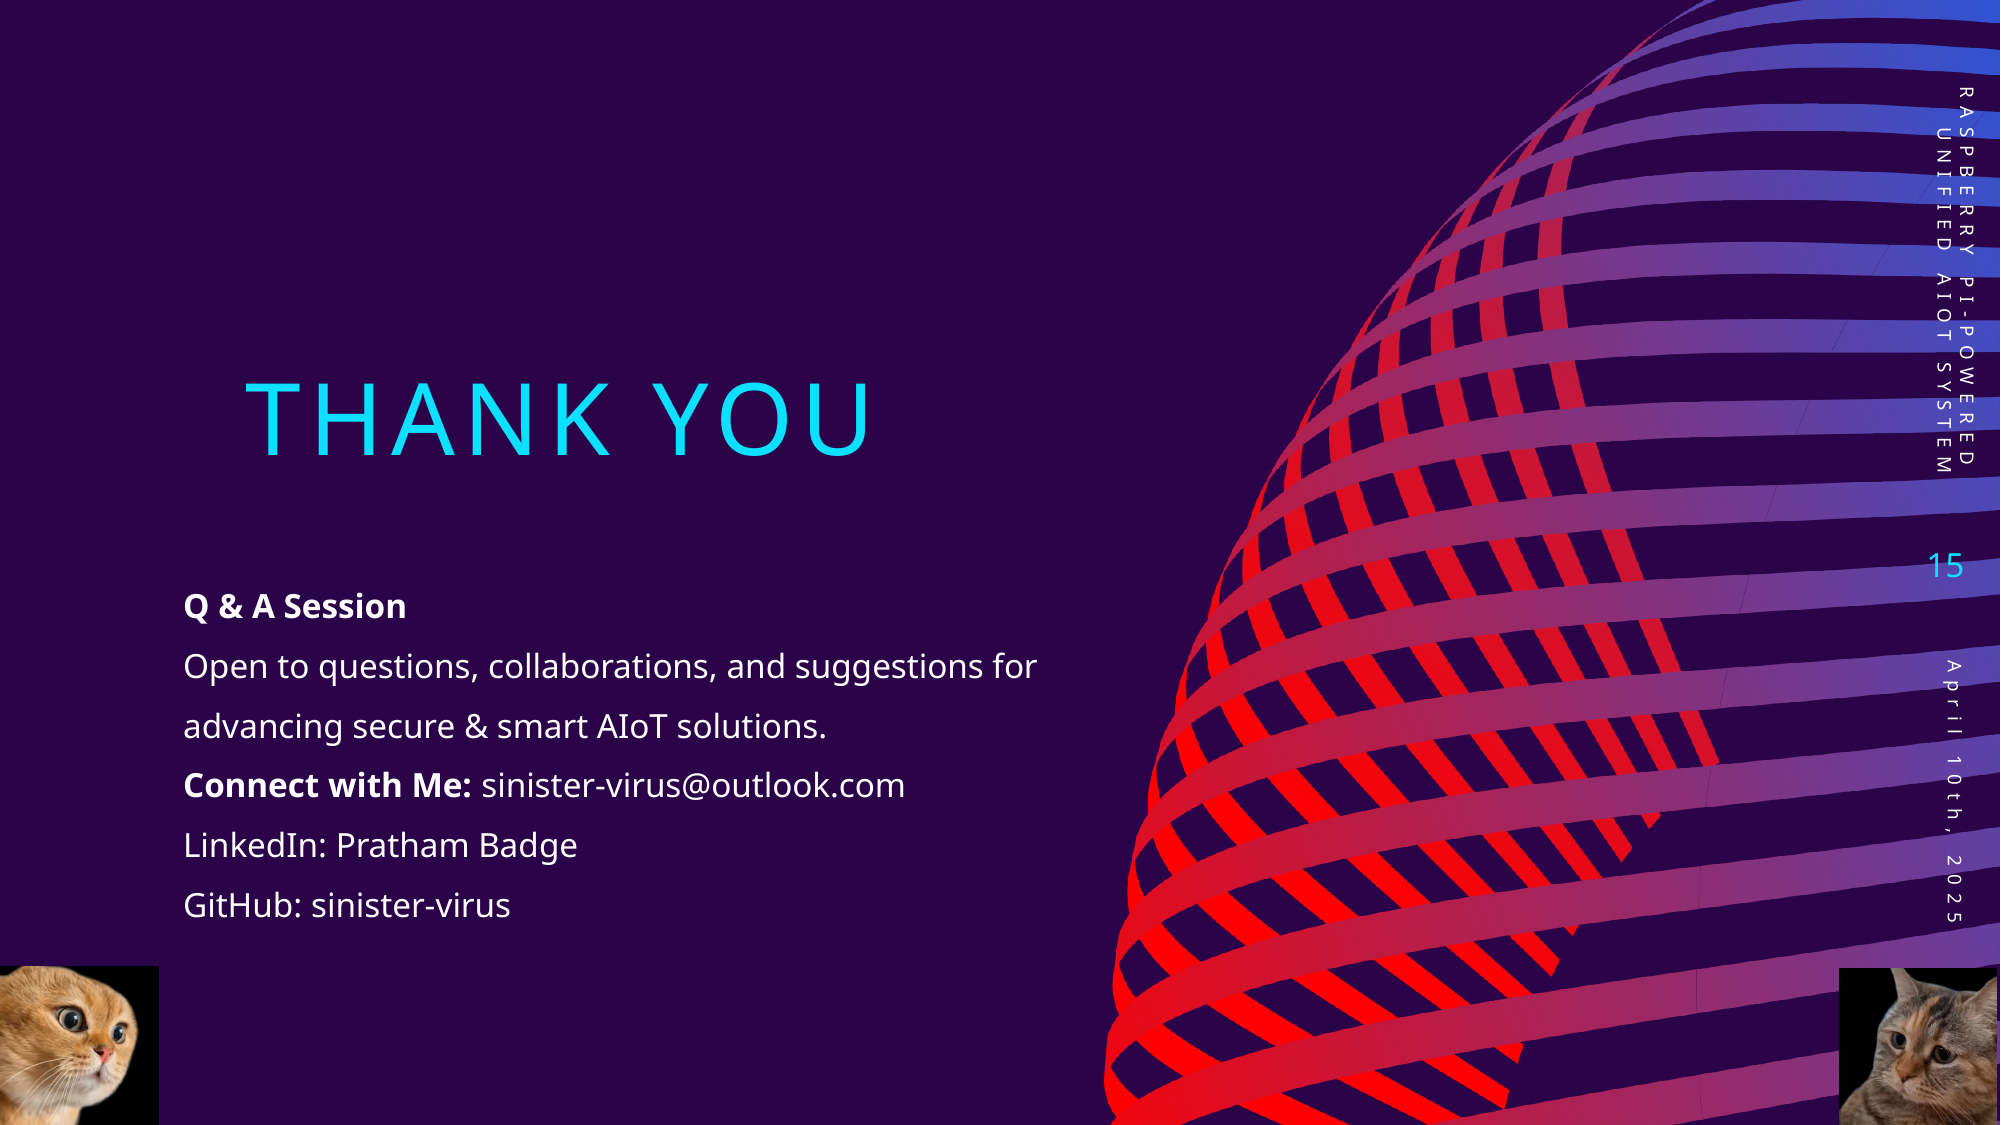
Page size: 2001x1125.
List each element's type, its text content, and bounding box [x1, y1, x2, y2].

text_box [0, 965, 160, 1125]
list Q & A Session Open to questions, collaborations, and suggestions for advancing secure & smart AIoT solutions. Connect with Me: sinister-virus@outlook.com LinkedIn: Pratham Badge GitHub: sinister-virus [168, 558, 1132, 950]
picture [0, 0, 2000, 1125]
slide_number 15 [1889, 519, 1980, 615]
footer Raspberry Pi-Powered Unified AIoT System [1926, 33, 1987, 489]
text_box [1838, 967, 1998, 1125]
title Thank you [168, 92, 987, 485]
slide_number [1925, 645, 1986, 967]
